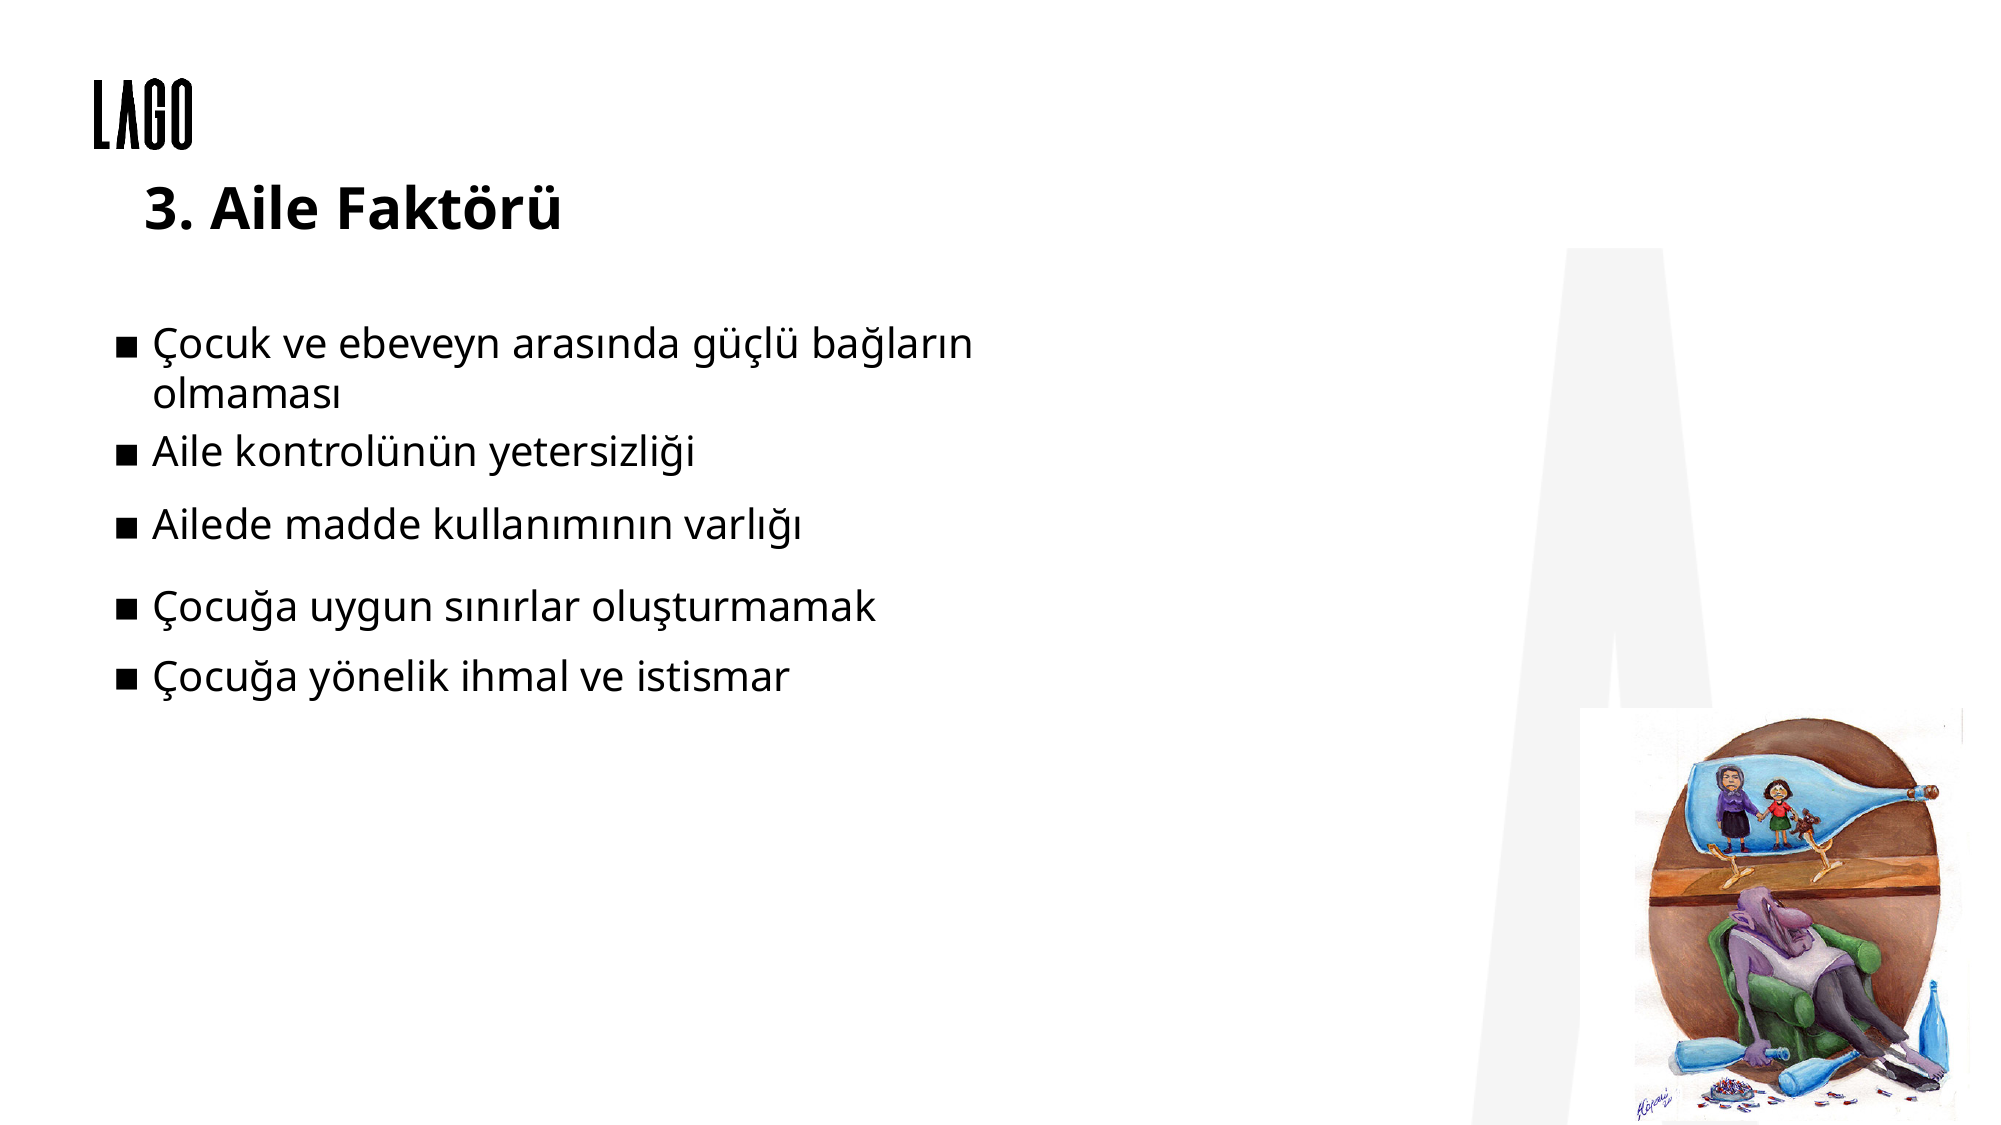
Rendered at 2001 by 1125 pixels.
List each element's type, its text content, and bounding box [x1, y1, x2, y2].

picture [1471, 248, 2000, 1125]
text_box Çocuk ve ebeveyn arasında güçlü bağların olmaması Aile kontrolünün yetersizliği Ailede madde kullanımının varlığı Çocuğa uygun sınırlar oluşturmamak Çocuğa yönelik ihmal ve istismar [106, 307, 1039, 700]
picture [94, 78, 192, 150]
text_box 3. Aile Faktörü [142, 113, 1411, 242]
